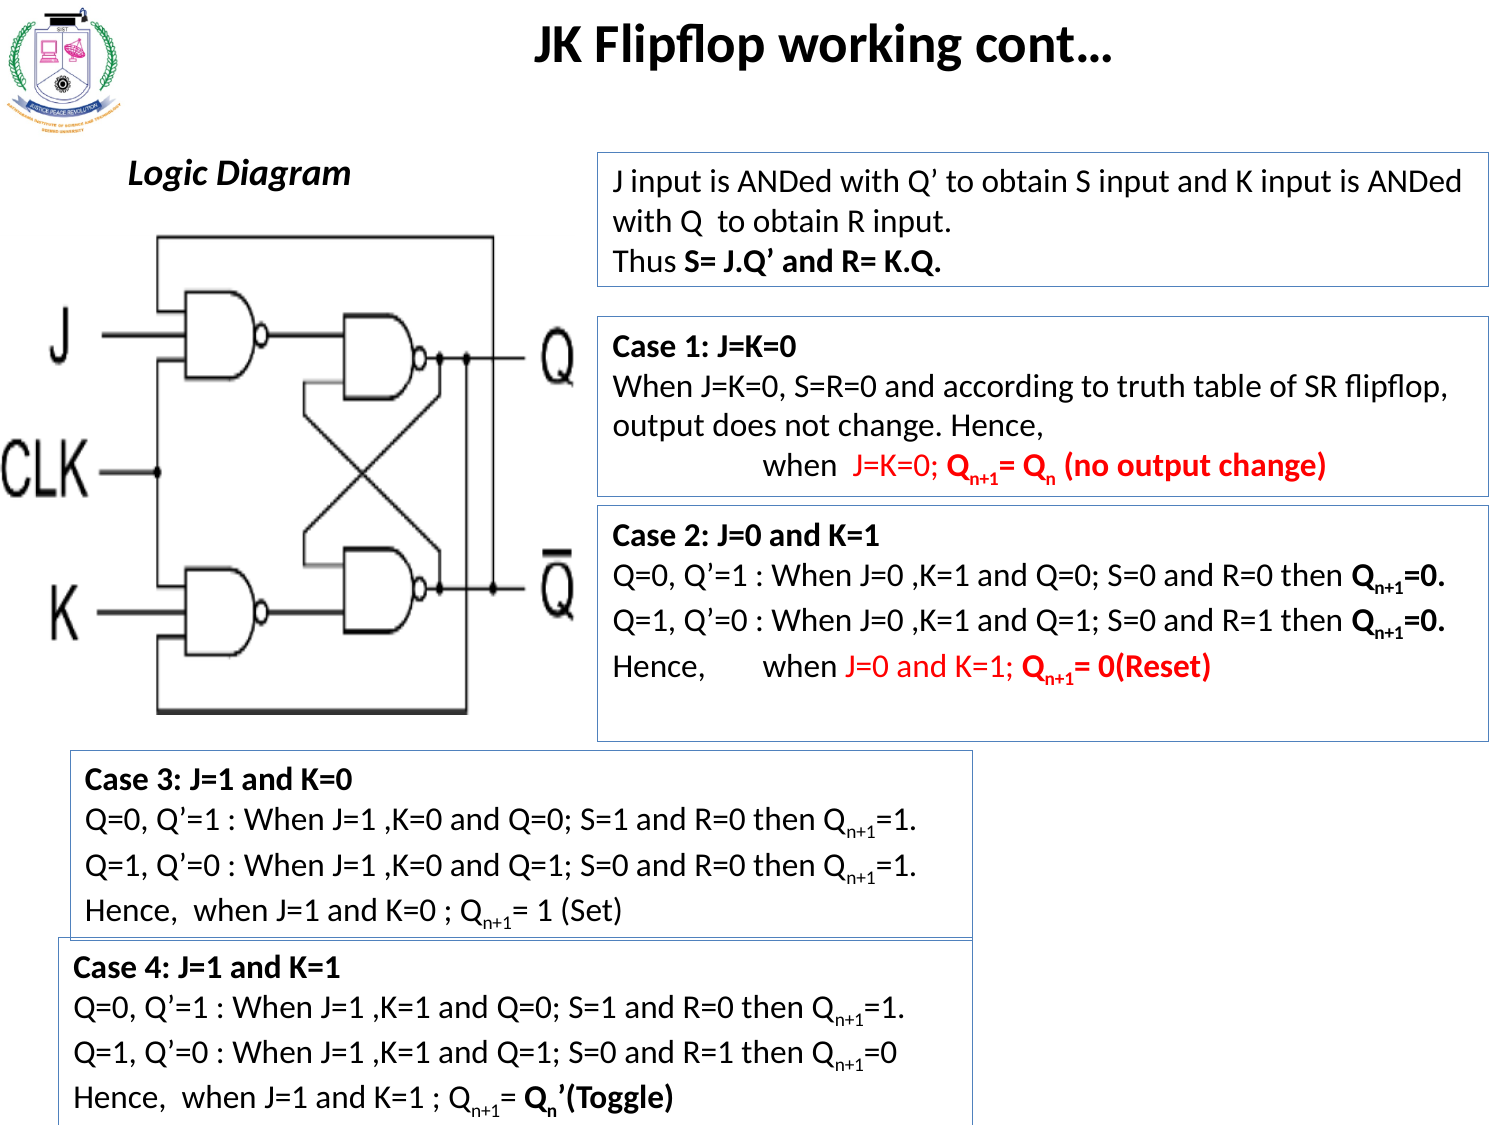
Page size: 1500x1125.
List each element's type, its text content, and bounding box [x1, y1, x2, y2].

text_box Case 4: J=1 and K=1 Q=0, Q’=1 : When J=1 ,K=1 and Q=0; S=1 and R=0 then Qn+1=1. Q=1, Q’=0 : When J=1 ,K=1 and Q=1; S=0 and R=1 then Qn+1=0 Hence, when J=1 and K=1 ; Qn+1= Qn’(Toggle) [58, 937, 973, 1125]
text_box Case 1: J=K=0 When J=K=0, S=R=0 and according to truth table of SR flipflop, output does not change. Hence, when J=K=0; Qn+1= Qn (no output change) [597, 316, 1489, 497]
picture [0, 0, 130, 141]
text_box Case 3: J=1 and K=0 Q=0, Q’=1 : When J=1 ,K=0 and Q=0; S=1 and R=0 then Qn+1=1. Q=1, Q’=0 : When J=1 ,K=0 and Q=1; S=0 and R=0 then Qn+1=1. Hence, when J=1 and K=0 ; Qn+1= 1 (Set) [70, 750, 973, 941]
text_box J input is ANDed with Q’ to obtain S input and K input is ANDed with Q to obtain R input. Thus S= J.Q’ and R= K.Q. [597, 152, 1489, 287]
title JK Flipflop working cont… [150, 0, 1500, 82]
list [0, 234, 575, 716]
text_box Case 2: J=0 and K=1 Q=0, Q’=1 : When J=0 ,K=1 and Q=0; S=0 and R=0 then Qn+1=0. Q=1, Q’=0 : When J=0 ,K=1 and Q=1; S=0 and R=1 then Qn+1=0. Hence, when J=0 and K=1; Qn+1= 0(Reset) [597, 505, 1489, 742]
text_box Logic Diagram [113, 140, 368, 201]
